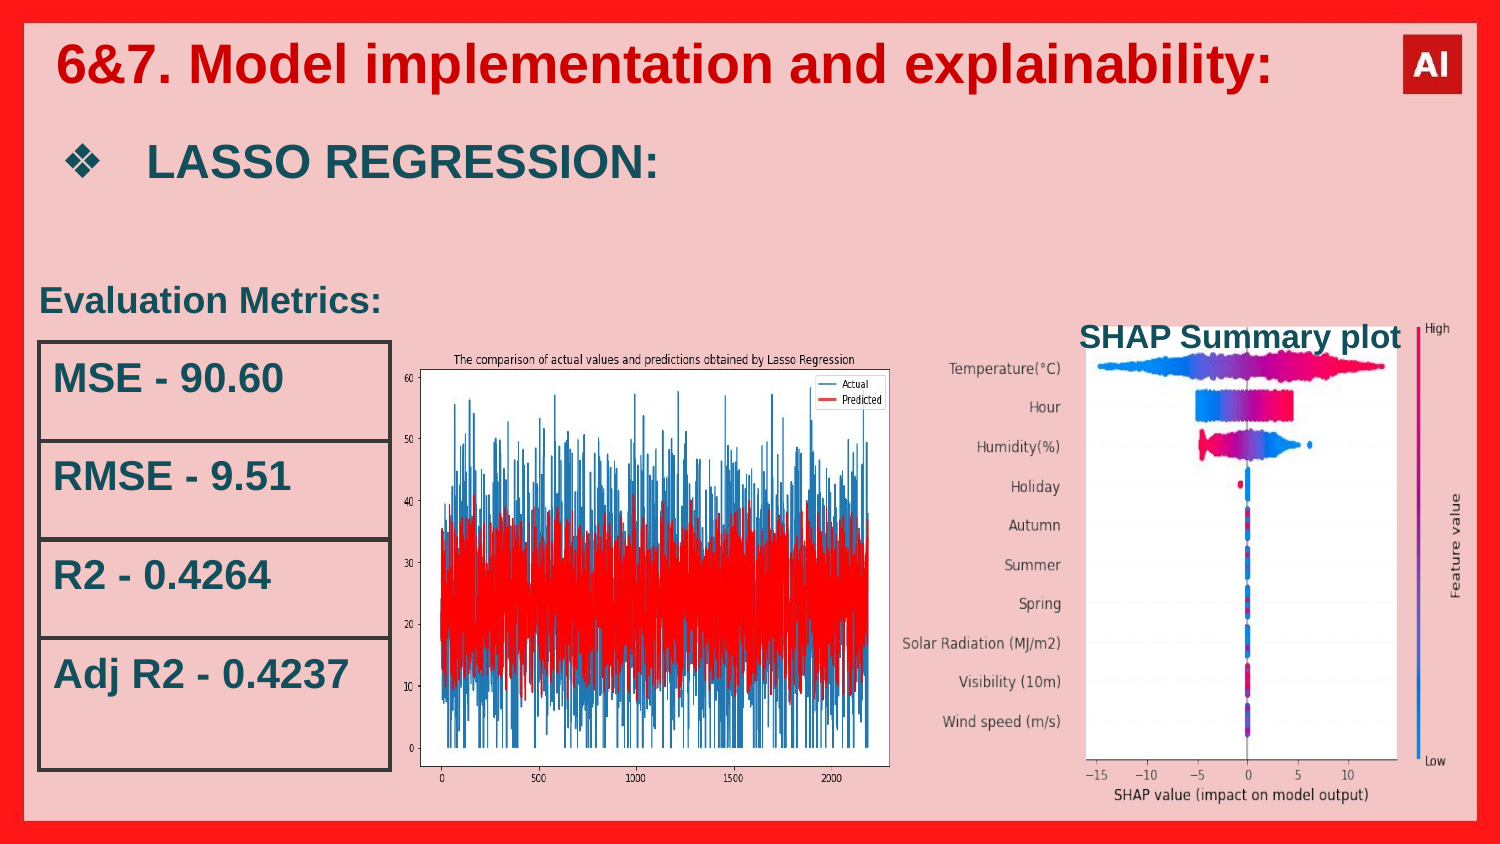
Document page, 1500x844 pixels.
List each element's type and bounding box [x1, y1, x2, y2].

text_box [397, 313, 1466, 807]
picture [0, 0, 1500, 844]
